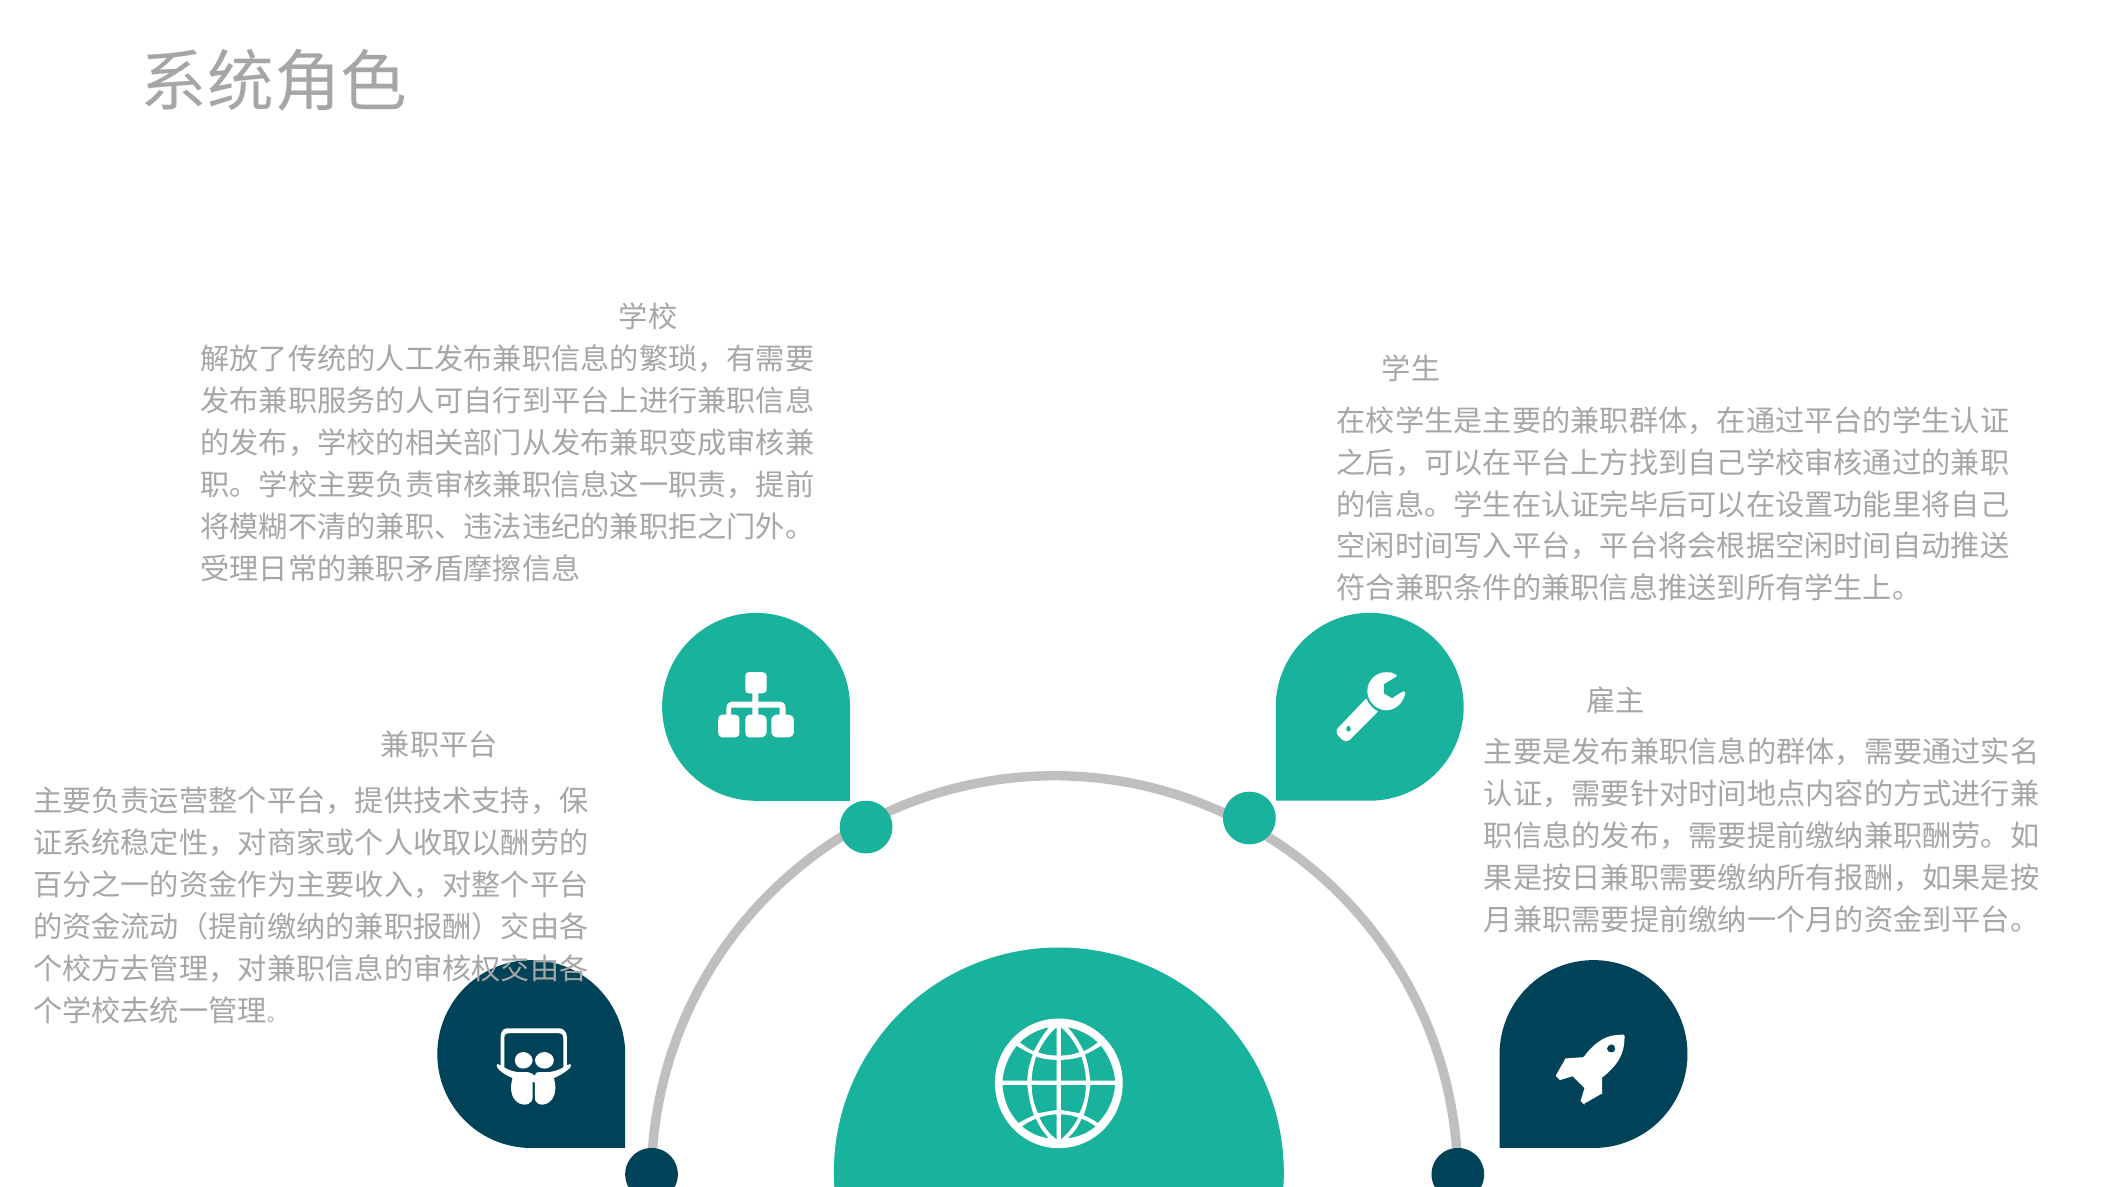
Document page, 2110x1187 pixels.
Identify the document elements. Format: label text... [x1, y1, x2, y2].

text_box 解放了传统的人工发布兼职信息的繁琐，有需要发布兼职服务的人可自行到平台上进行兼职信息的发布，学校的相关部门从发布兼职变成审核兼职。学校主要负责审核兼职信息这一职责，提前将模糊不清的兼职、违法违纪的兼职拒之门外。受理日常的兼职矛盾摩擦信息 [200, 333, 821, 586]
text_box [436, 983, 627, 1150]
text_box 系统角色 [140, 38, 789, 119]
text_box 在校学生是主要的兼职群体，在通过平台的学生认证之后，可以在平台上方找到自己学校审核通过的兼职的信息。学生在认证完毕后可以在设置功能里将自己空闲时间写入平台，平台将会根据空闲时间自动推送符合兼职条件的兼职信息推送到所有学生上。 [1336, 395, 2028, 605]
text_box 雇主 [1586, 681, 1645, 717]
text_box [833, 947, 1284, 1187]
text_box 主要负责运营整个平台，提供技术支持，保证系统稳定性，对商家或个人收取以酬劳的百分之一的资金作为主要收入，对整个平台的资金流动（提前缴纳的兼职报酬）交由各个校方去管理，对兼职信息的审核权交由各个学校去统一管理。 [33, 775, 595, 1028]
text_box 学校 [618, 298, 678, 334]
text_box [624, 1146, 679, 1187]
text_box 主要是发布兼职信息的群体，需要通过实名认证，需要针对时间地点内容的方式进行兼职信息的发布，需要提前缴纳兼职酬劳。如果是按日兼职需要缴纳所有报酬，如果是按月兼职需要提前缴纳一个月的资金到平台。 [1484, 726, 2064, 937]
text_box [1556, 1034, 1625, 1105]
text_box [1430, 1146, 1486, 1187]
text_box [1498, 959, 1689, 1150]
text_box 学生 [1381, 350, 1441, 386]
text_box [652, 775, 1457, 1183]
text_box [1221, 790, 1277, 846]
text_box [1336, 672, 1406, 742]
text_box [496, 1028, 571, 1105]
text_box [661, 611, 852, 802]
text_box [1274, 611, 1465, 802]
text_box 兼职平台 [380, 726, 498, 762]
text_box [718, 672, 794, 738]
text_box [838, 799, 894, 855]
